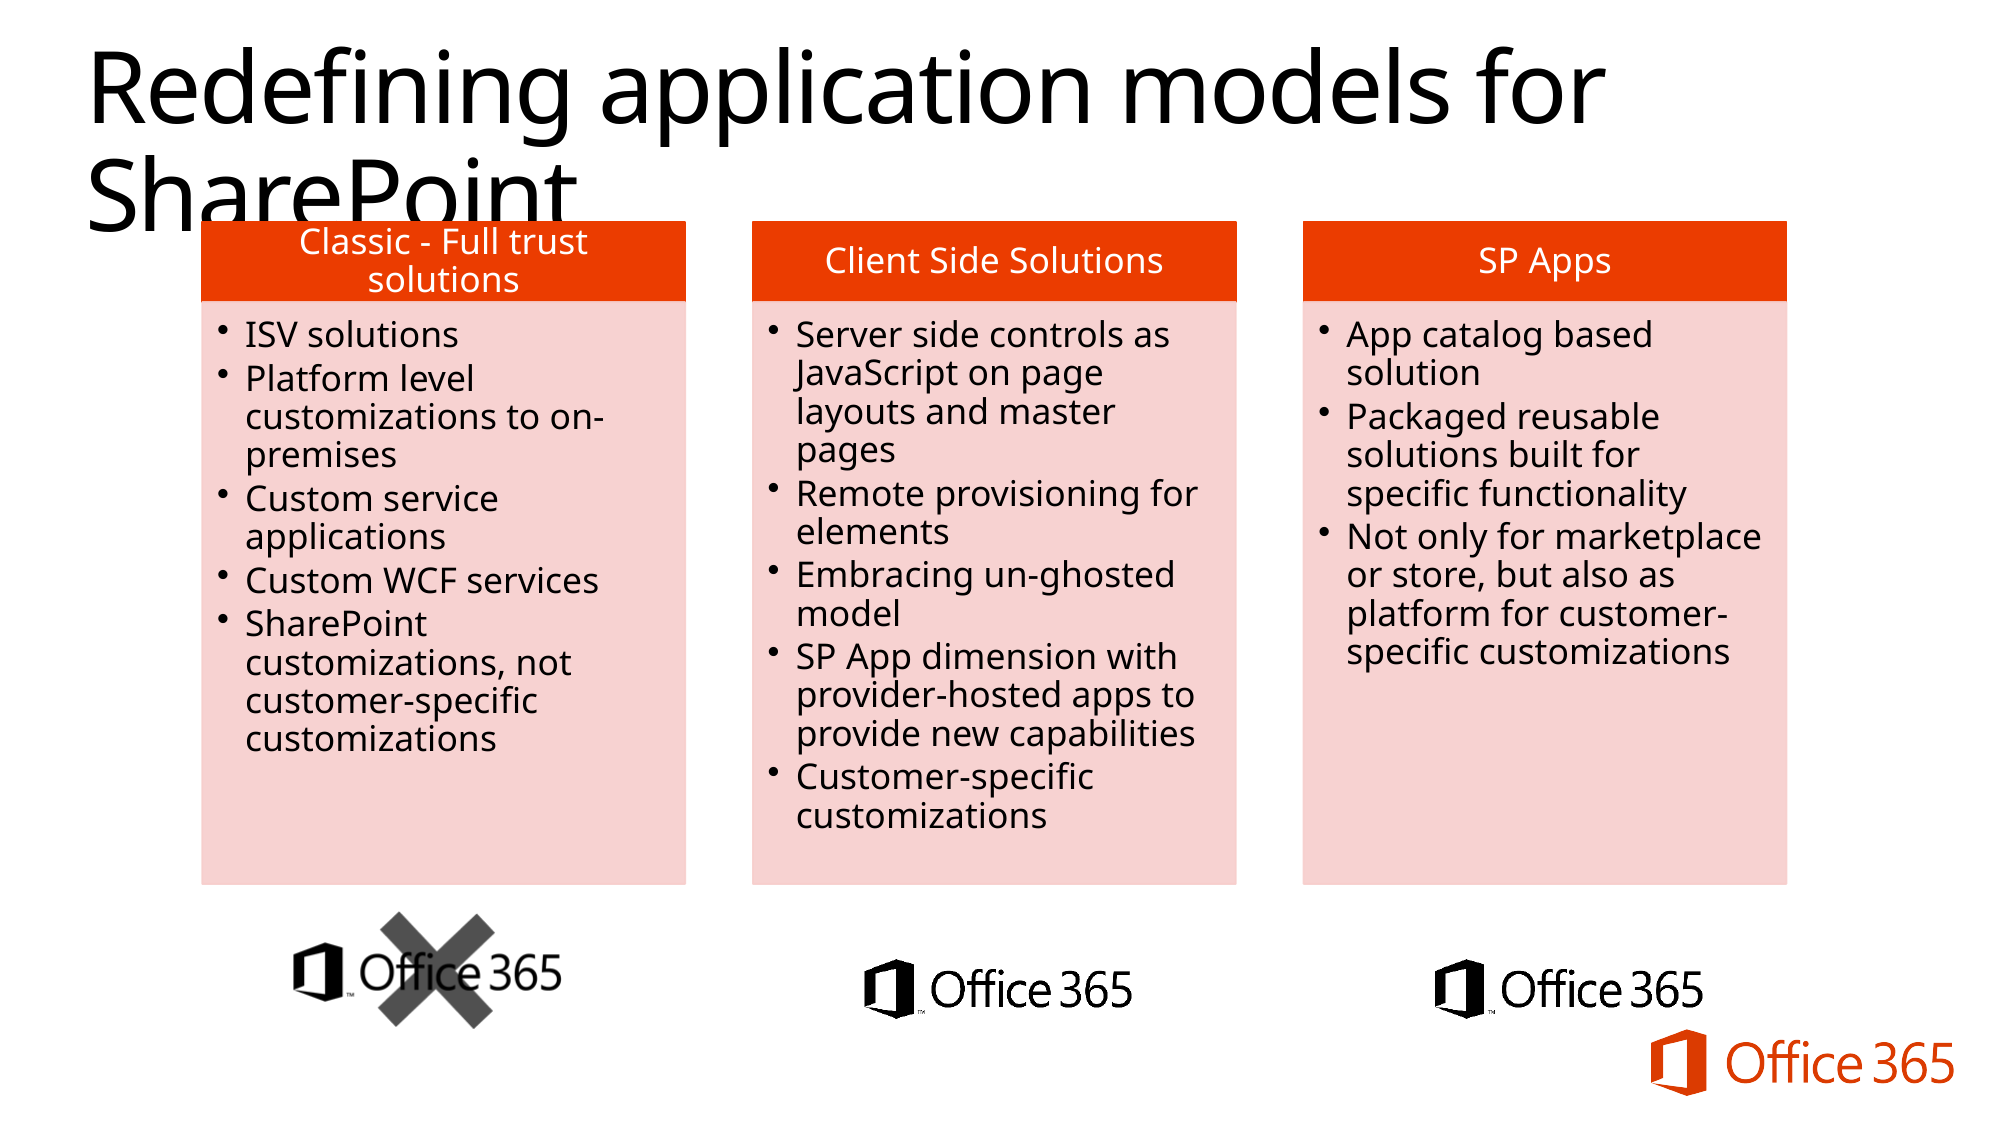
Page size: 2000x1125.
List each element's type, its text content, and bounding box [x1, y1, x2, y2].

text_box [201, 193, 1788, 913]
picture [268, 913, 585, 1029]
title Redefining application models for SharePoint [85, 37, 1914, 161]
picture [839, 933, 1155, 1044]
picture [1409, 933, 1981, 1125]
